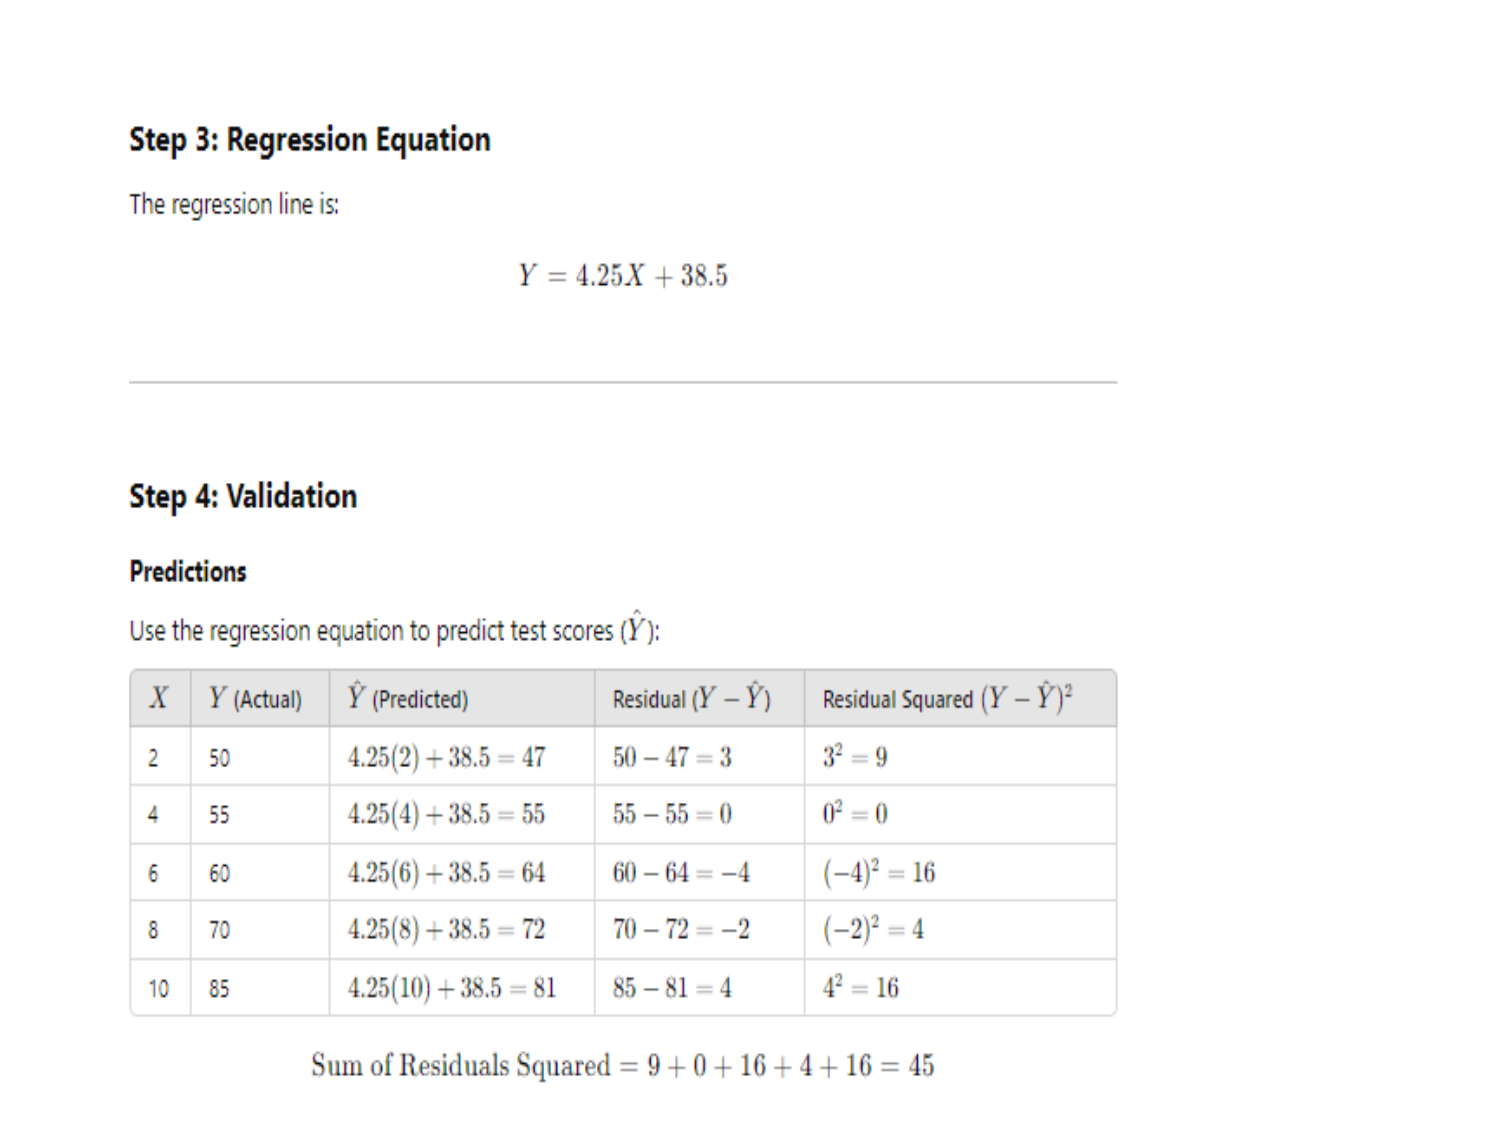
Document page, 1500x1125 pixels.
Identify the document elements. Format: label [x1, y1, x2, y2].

picture [121, 99, 1144, 1100]
